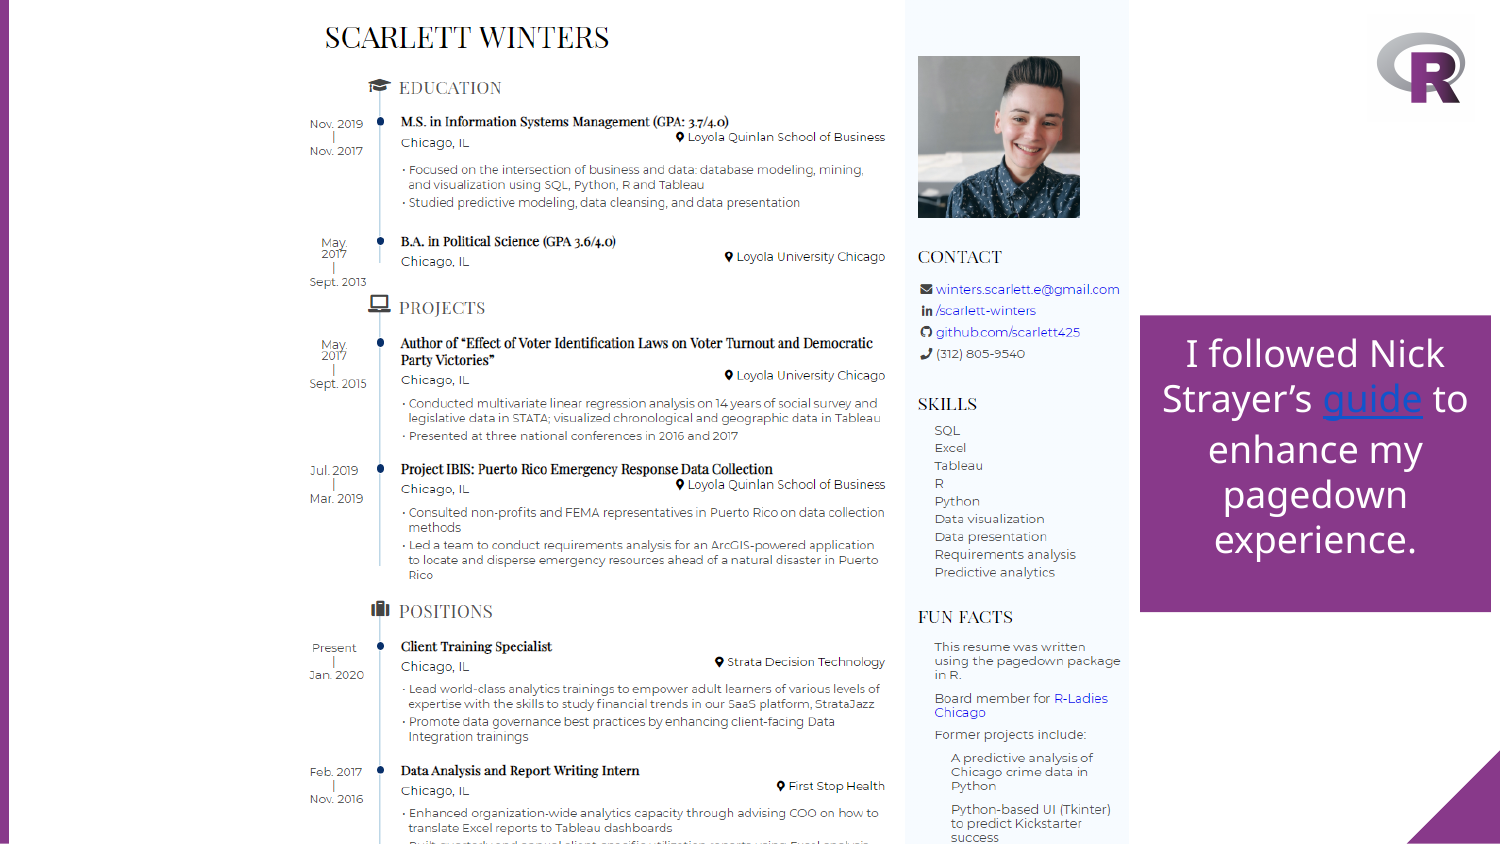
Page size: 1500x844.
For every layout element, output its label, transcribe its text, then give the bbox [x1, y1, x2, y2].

picture [297, 0, 1129, 844]
text_box I followed Nick Strayer’s guide to enhance my pagedown experience. [1140, 315, 1491, 613]
picture [1367, 14, 1475, 122]
